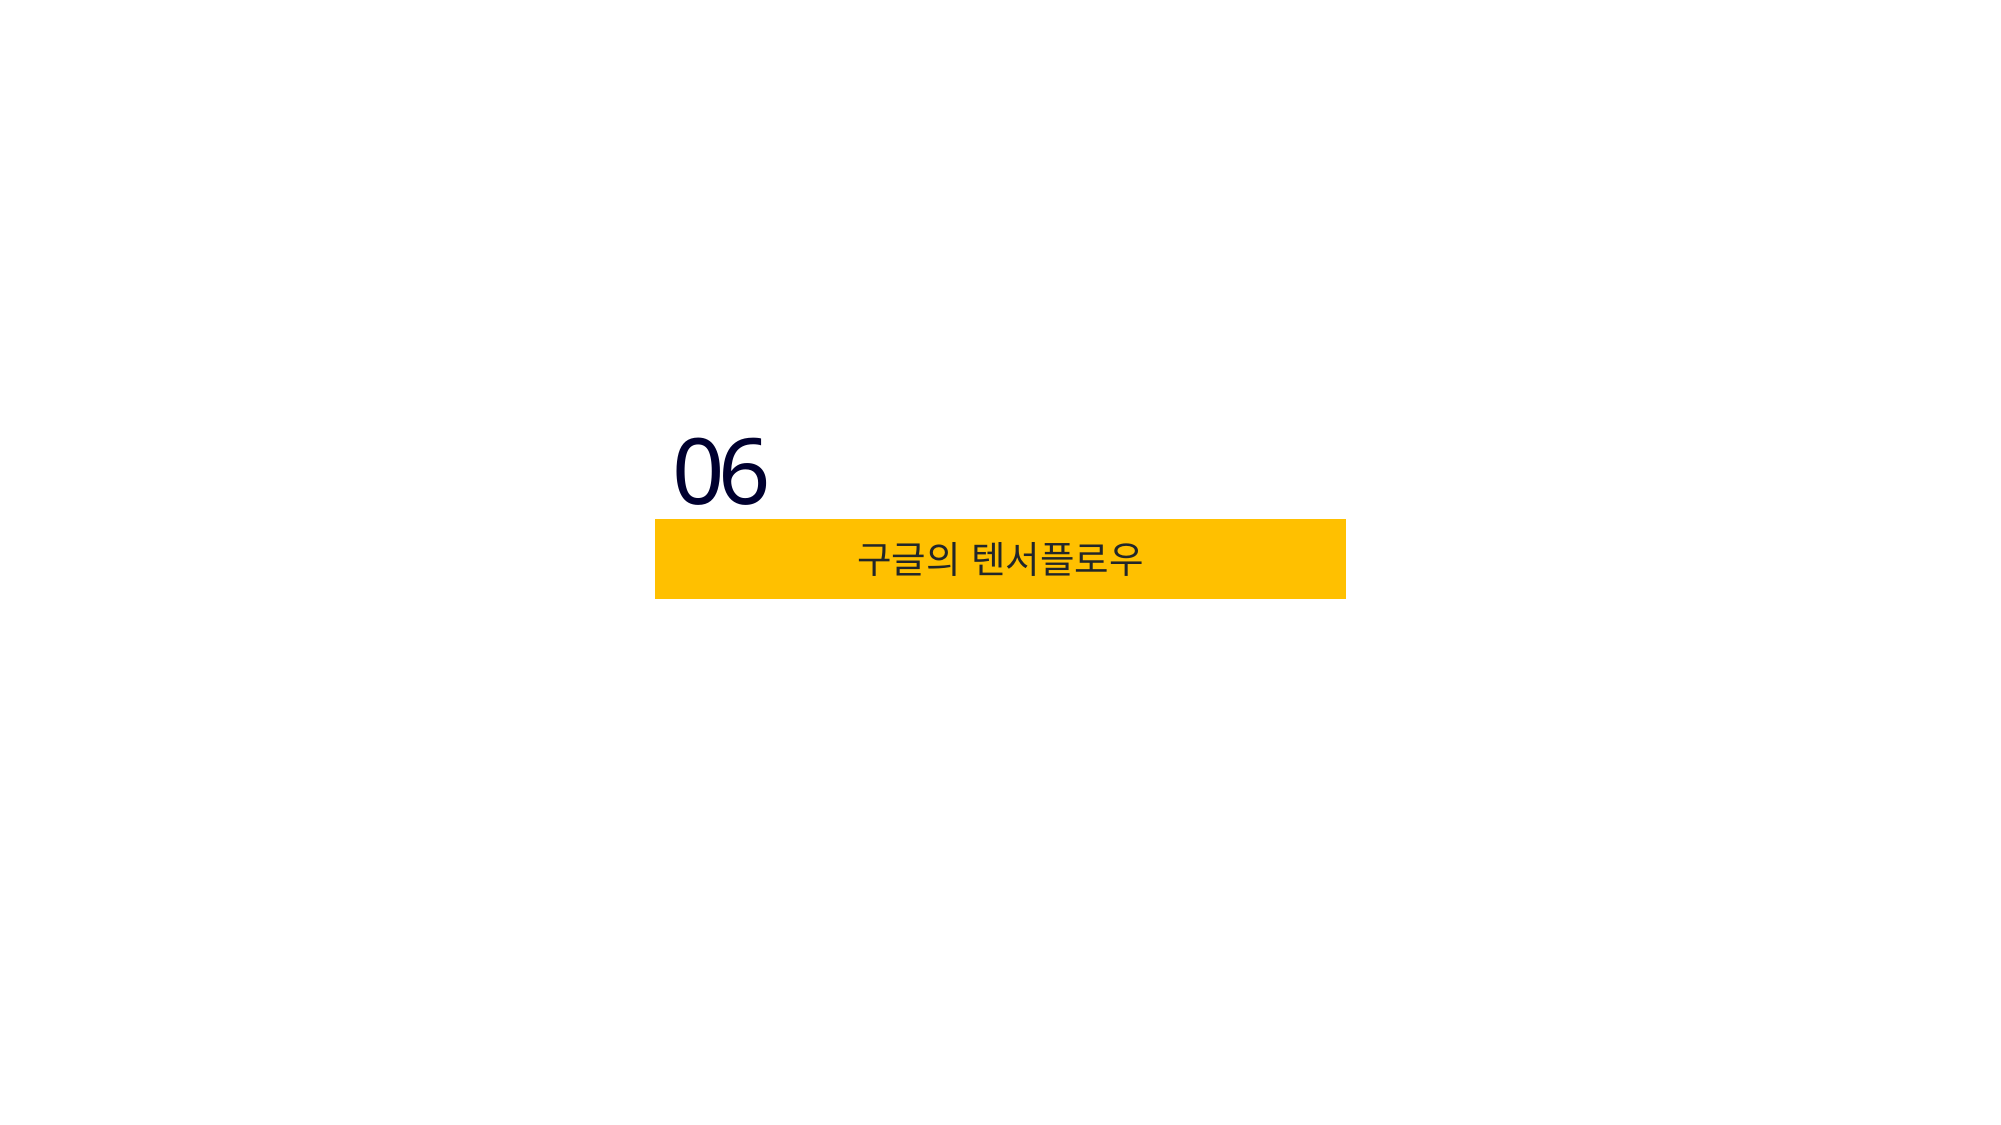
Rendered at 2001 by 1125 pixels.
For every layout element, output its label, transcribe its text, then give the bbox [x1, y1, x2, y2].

text_box 구글의 텐서플로우 [655, 519, 1346, 599]
text_box 06 [657, 405, 786, 519]
